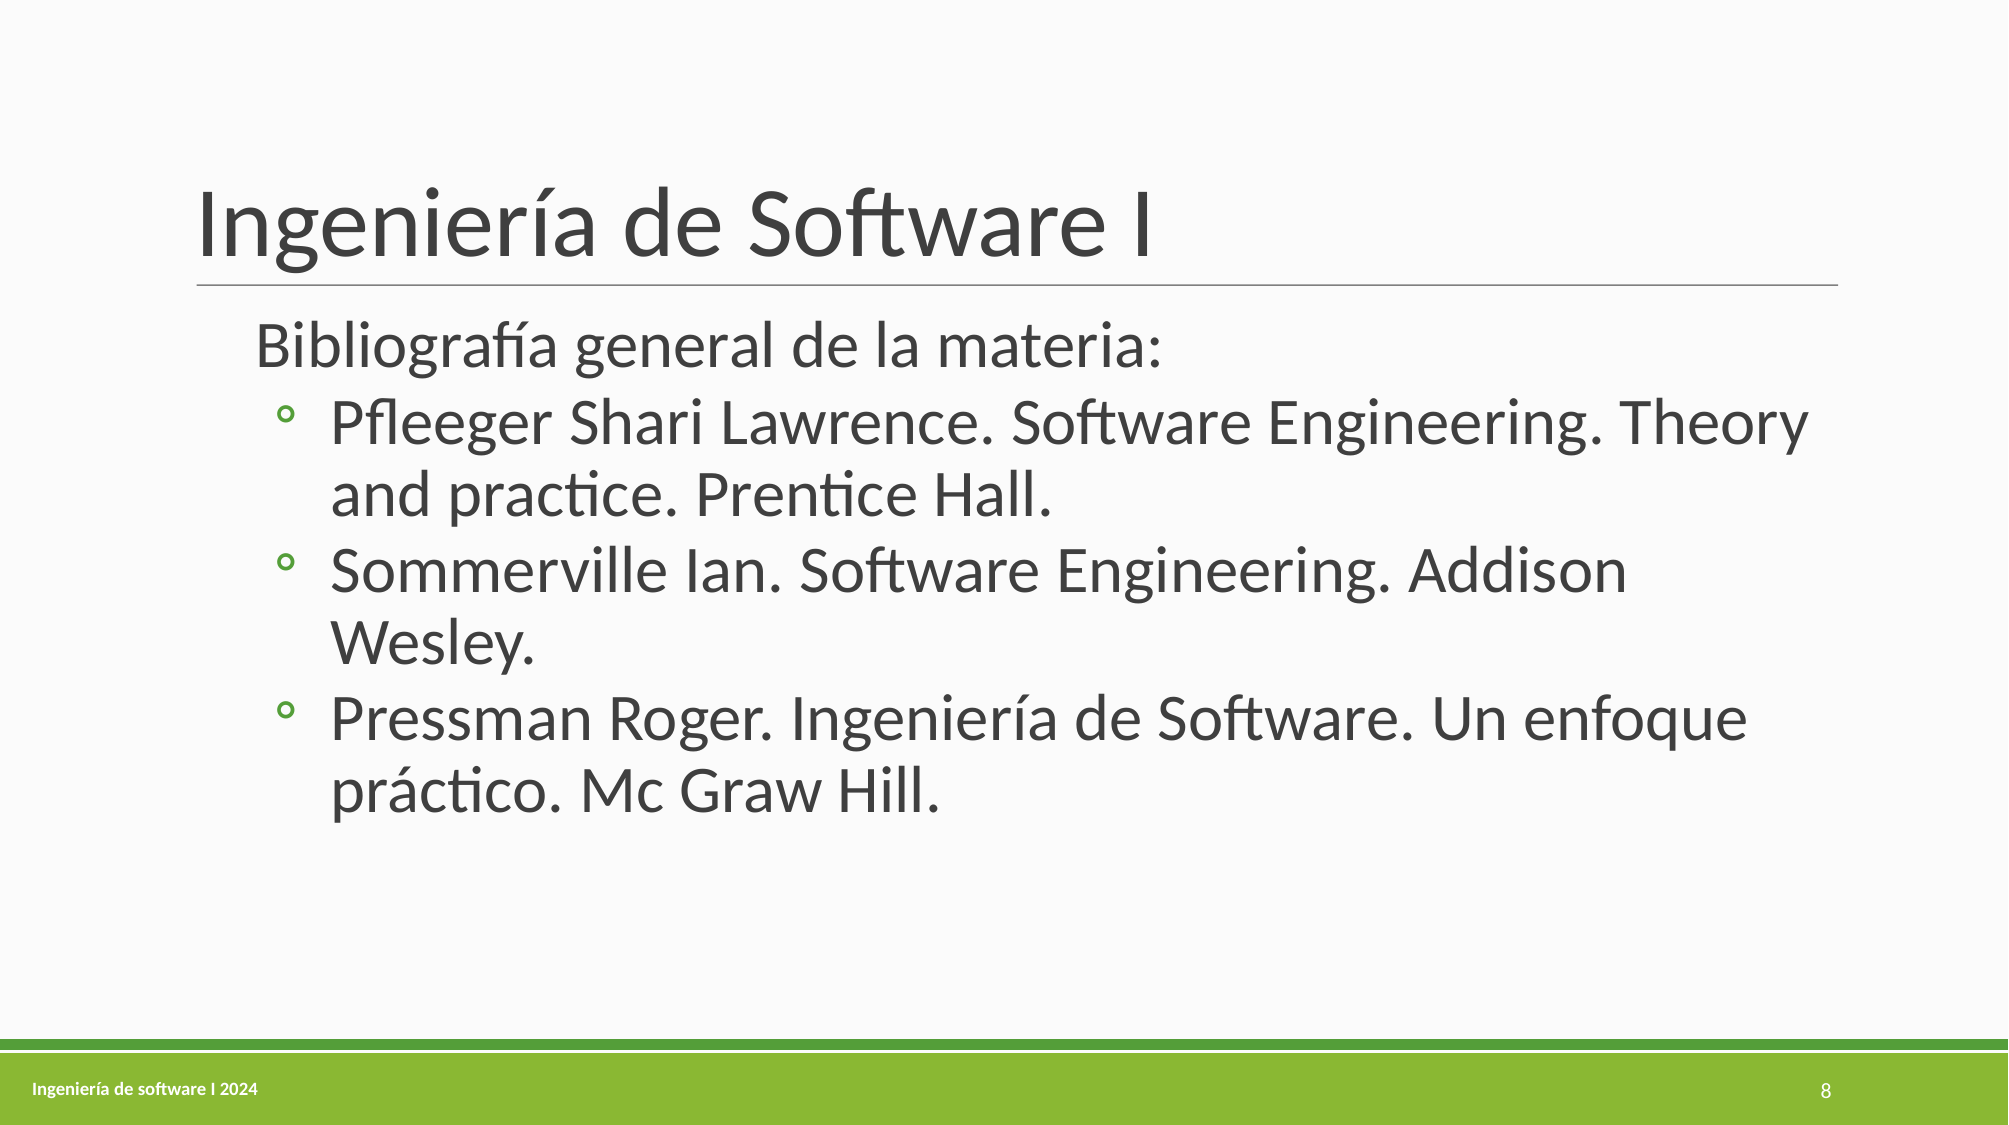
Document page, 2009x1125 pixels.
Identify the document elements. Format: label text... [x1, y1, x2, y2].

list Bibliografía general de la materia: Pfleeger Shari Lawrence. Software Engineering. Theory and practice. Prentice Hall. Sommerville Ian. Software Engineering. Addison Wesley. Pressman Roger. Ingeniería de Software. Un enfoque práctico. Mc Graw Hill. [180, 302, 1838, 963]
slide_number 8 [1630, 1059, 1847, 1120]
title Ingeniería de Software I [180, 47, 1838, 285]
